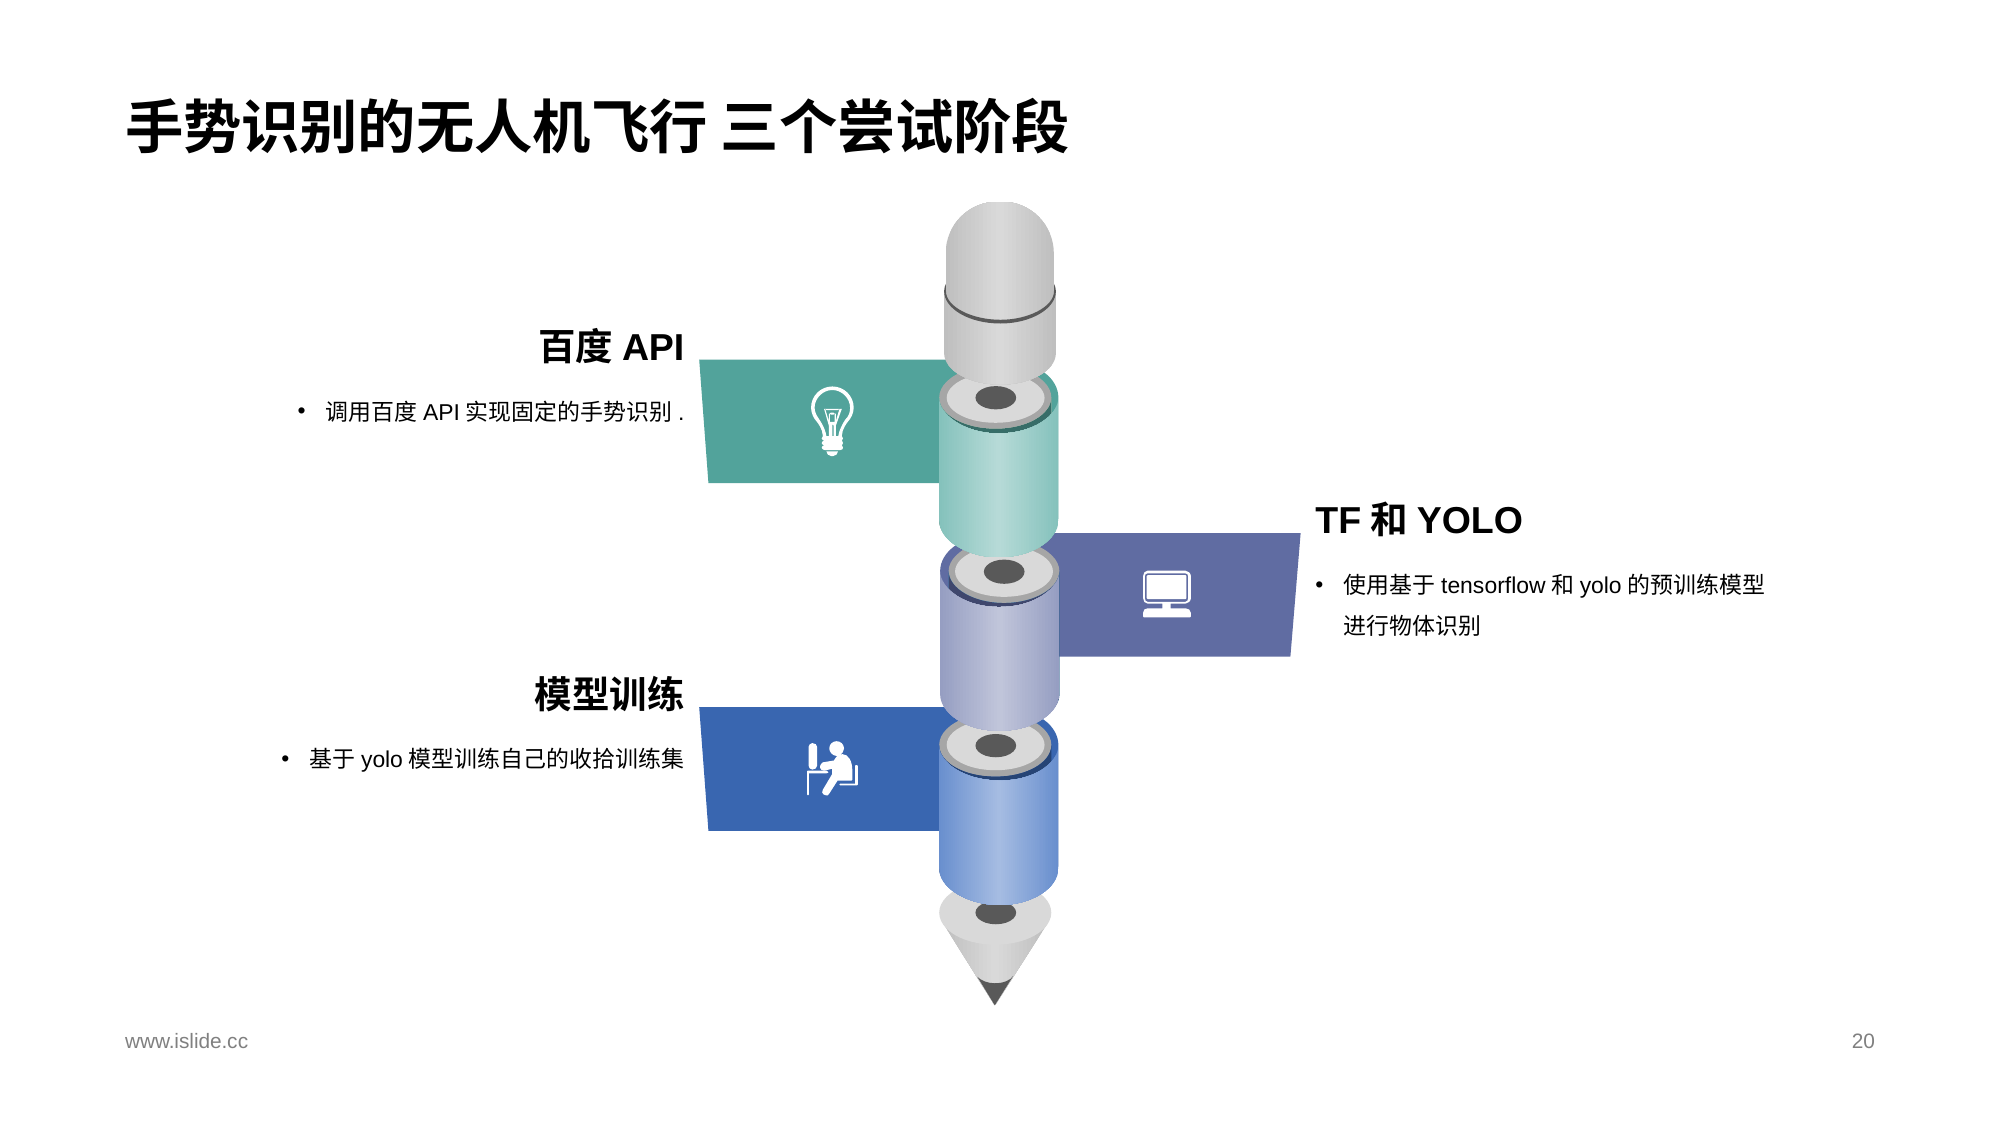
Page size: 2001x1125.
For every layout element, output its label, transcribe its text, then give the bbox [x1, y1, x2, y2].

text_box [205, 201, 1795, 1006]
footer www.islide.cc [109, 1022, 790, 1057]
slide_number 20 [1412, 1022, 1890, 1057]
title 手势识别的无人机飞行 三个尝试阶段 [109, 0, 1890, 169]
